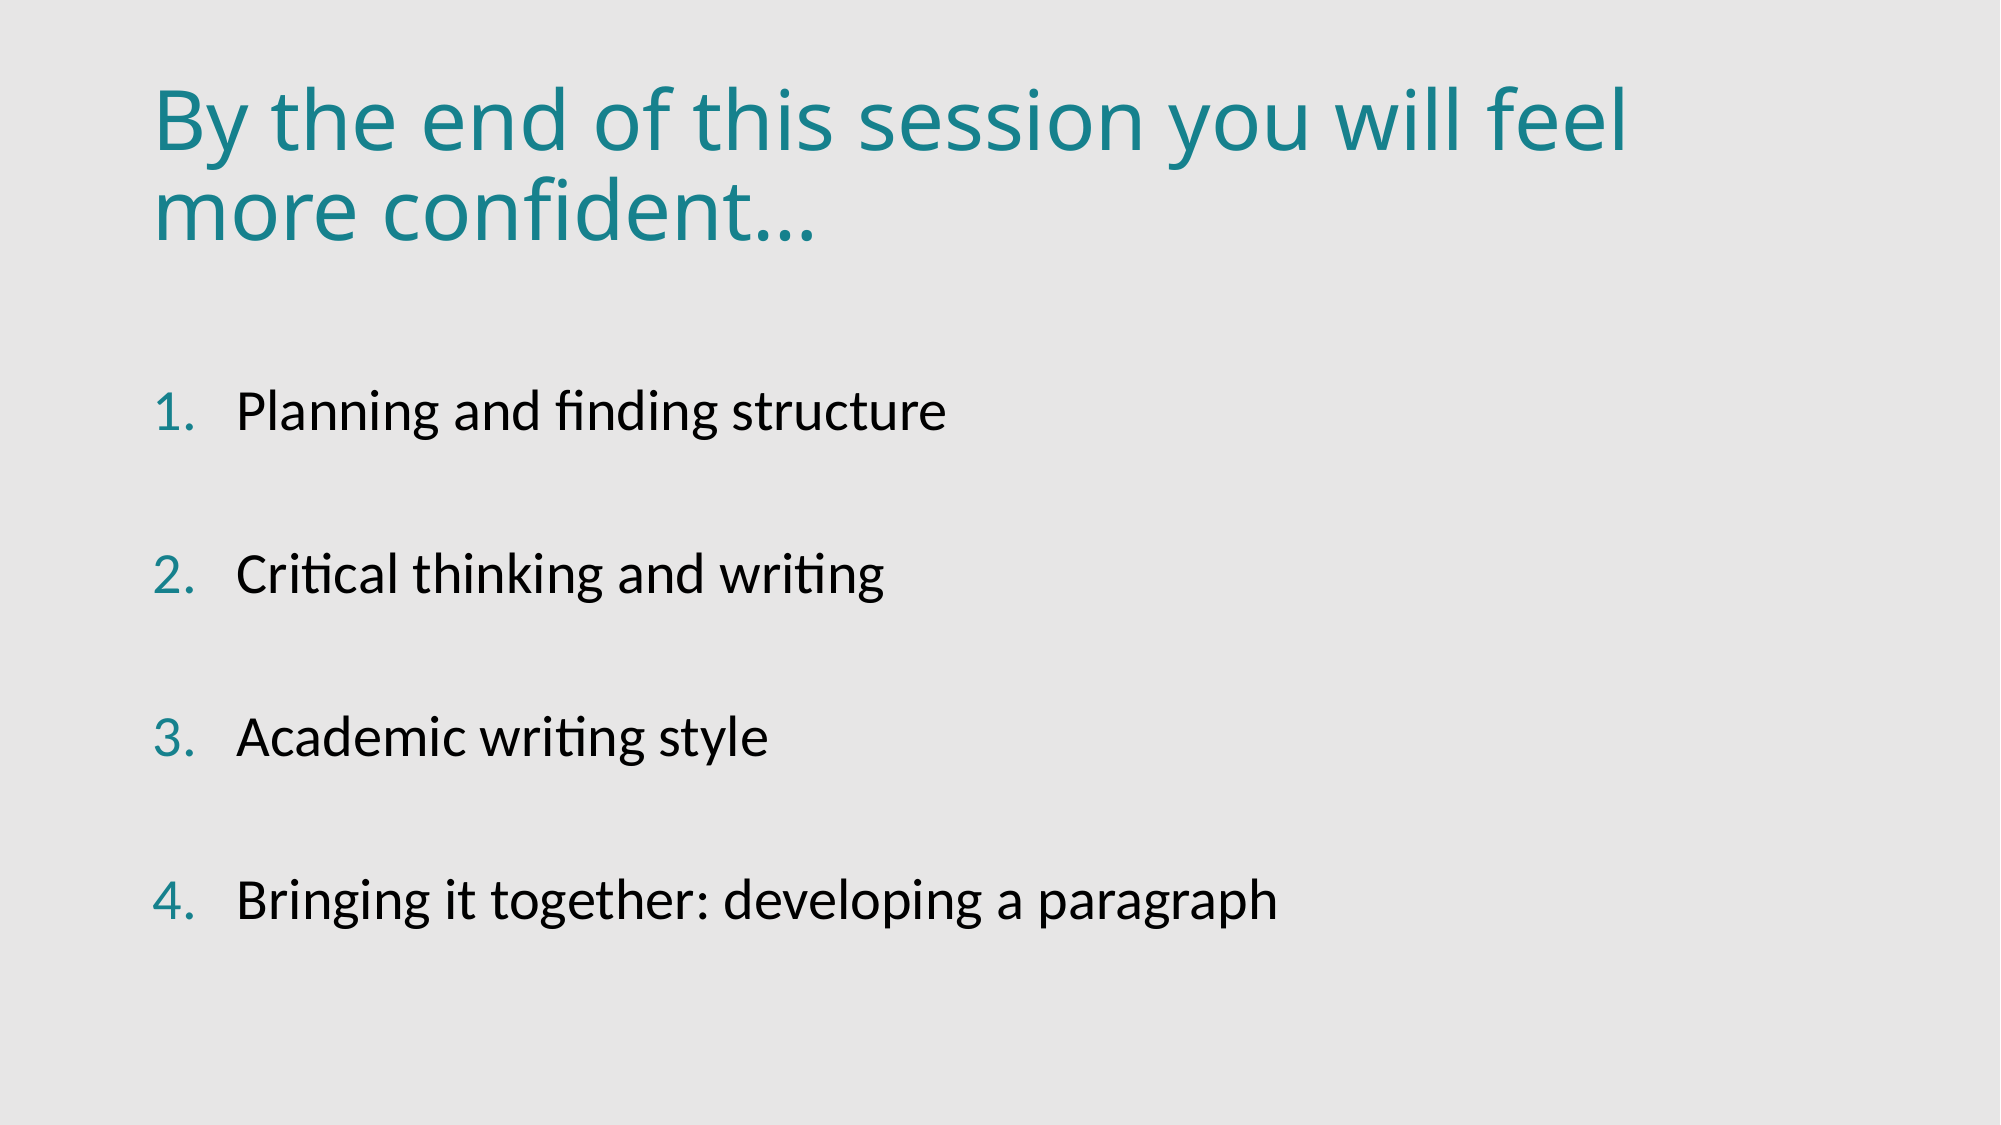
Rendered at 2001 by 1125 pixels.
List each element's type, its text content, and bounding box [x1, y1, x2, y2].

title By the end of this session you will feel more confident… [137, 59, 1863, 278]
list Planning and finding structure Critical thinking and writing Academic writing style Bringing it together: developing a paragraph [137, 299, 1863, 1014]
